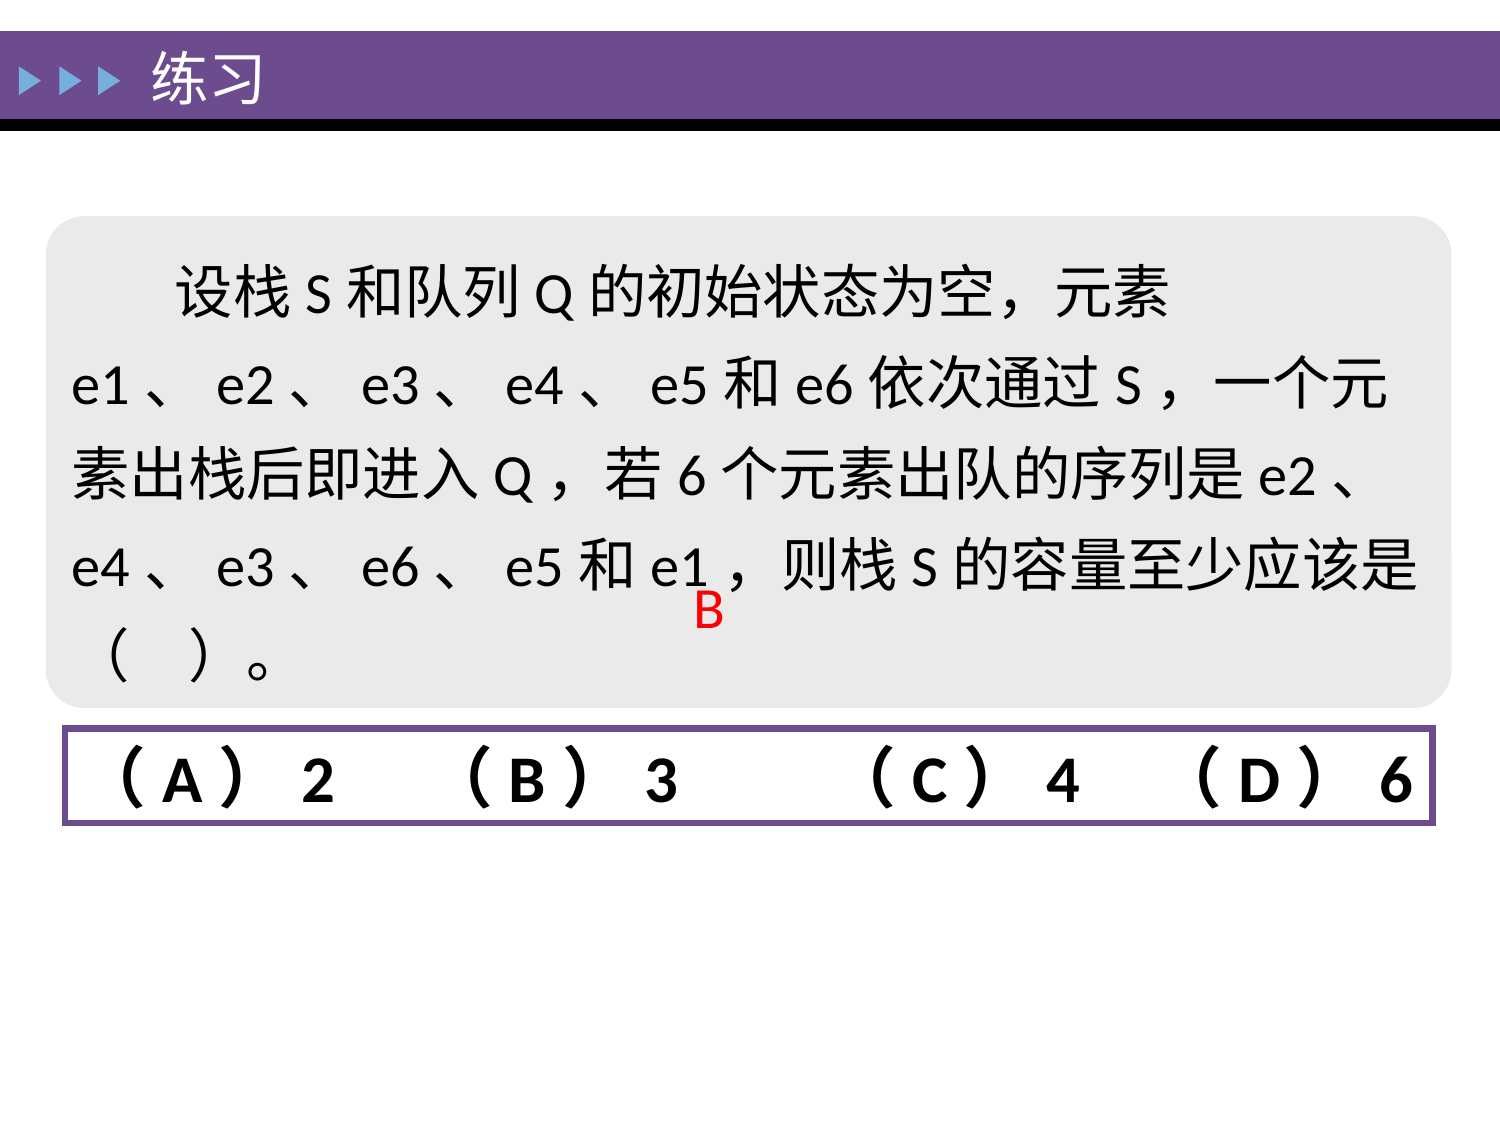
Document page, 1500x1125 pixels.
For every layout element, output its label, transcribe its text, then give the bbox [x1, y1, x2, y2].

text_box 练习 [135, 21, 520, 134]
text_box 设栈S和队列Q的初始状态为空，元素e1、e2、e3、e4、e5和e6依次通过S，一个元素出栈后即进入Q，若6个元素出队的序列是e2、e4、e3、e6、e5和e1，则栈S的容量至少应该是（ ）。 [45, 216, 1452, 709]
text_box （A）2 （B）3 （C）4 （D）6 [64, 728, 1433, 824]
text_box B [679, 563, 774, 648]
